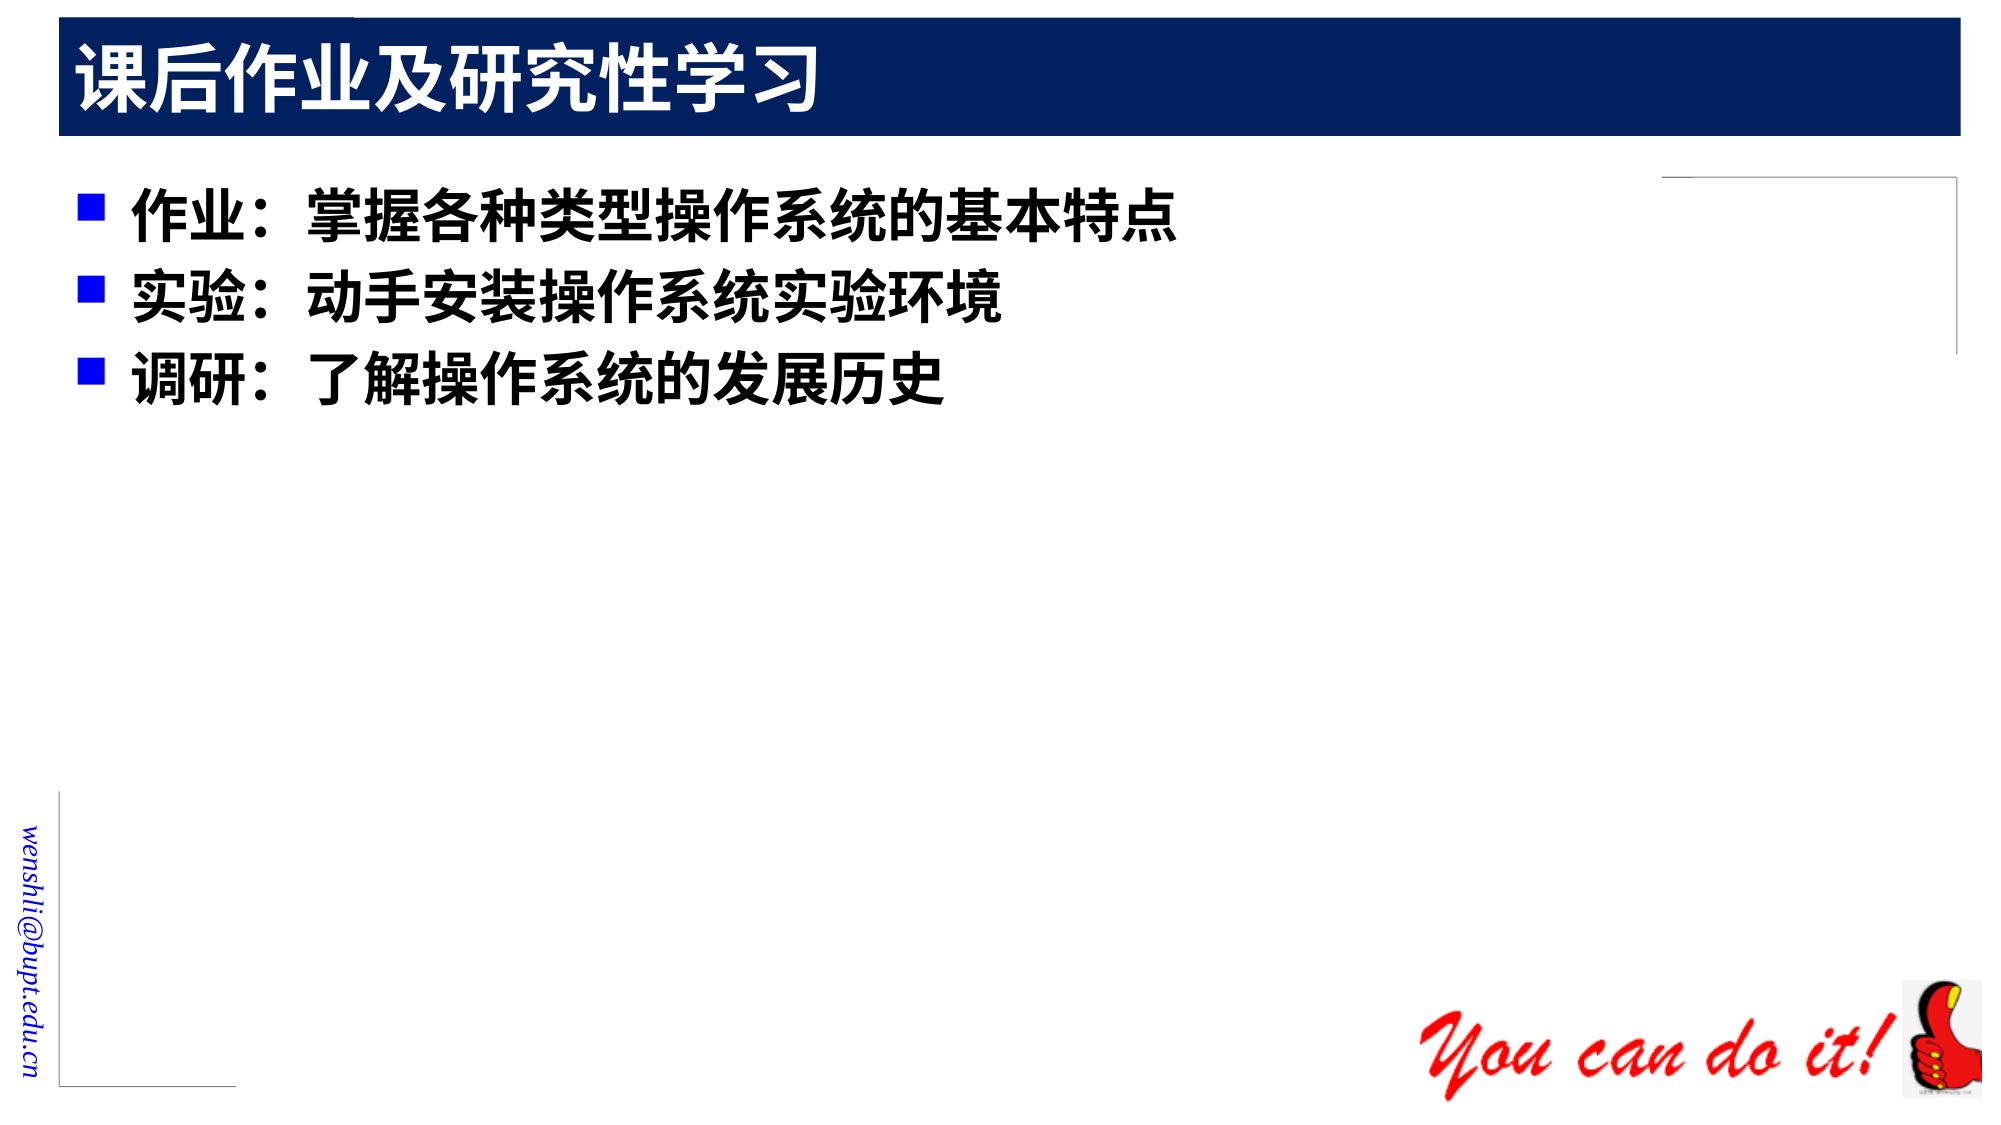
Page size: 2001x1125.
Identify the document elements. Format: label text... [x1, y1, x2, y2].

title 课后作业及研究性学习 [58, 17, 1961, 137]
picture [1414, 977, 1983, 1110]
list 作业：掌握各种类型操作系统的基本特点 实验：动手安装操作系统实验环境 调研：了解操作系统的发展历史 [59, 171, 1955, 1087]
